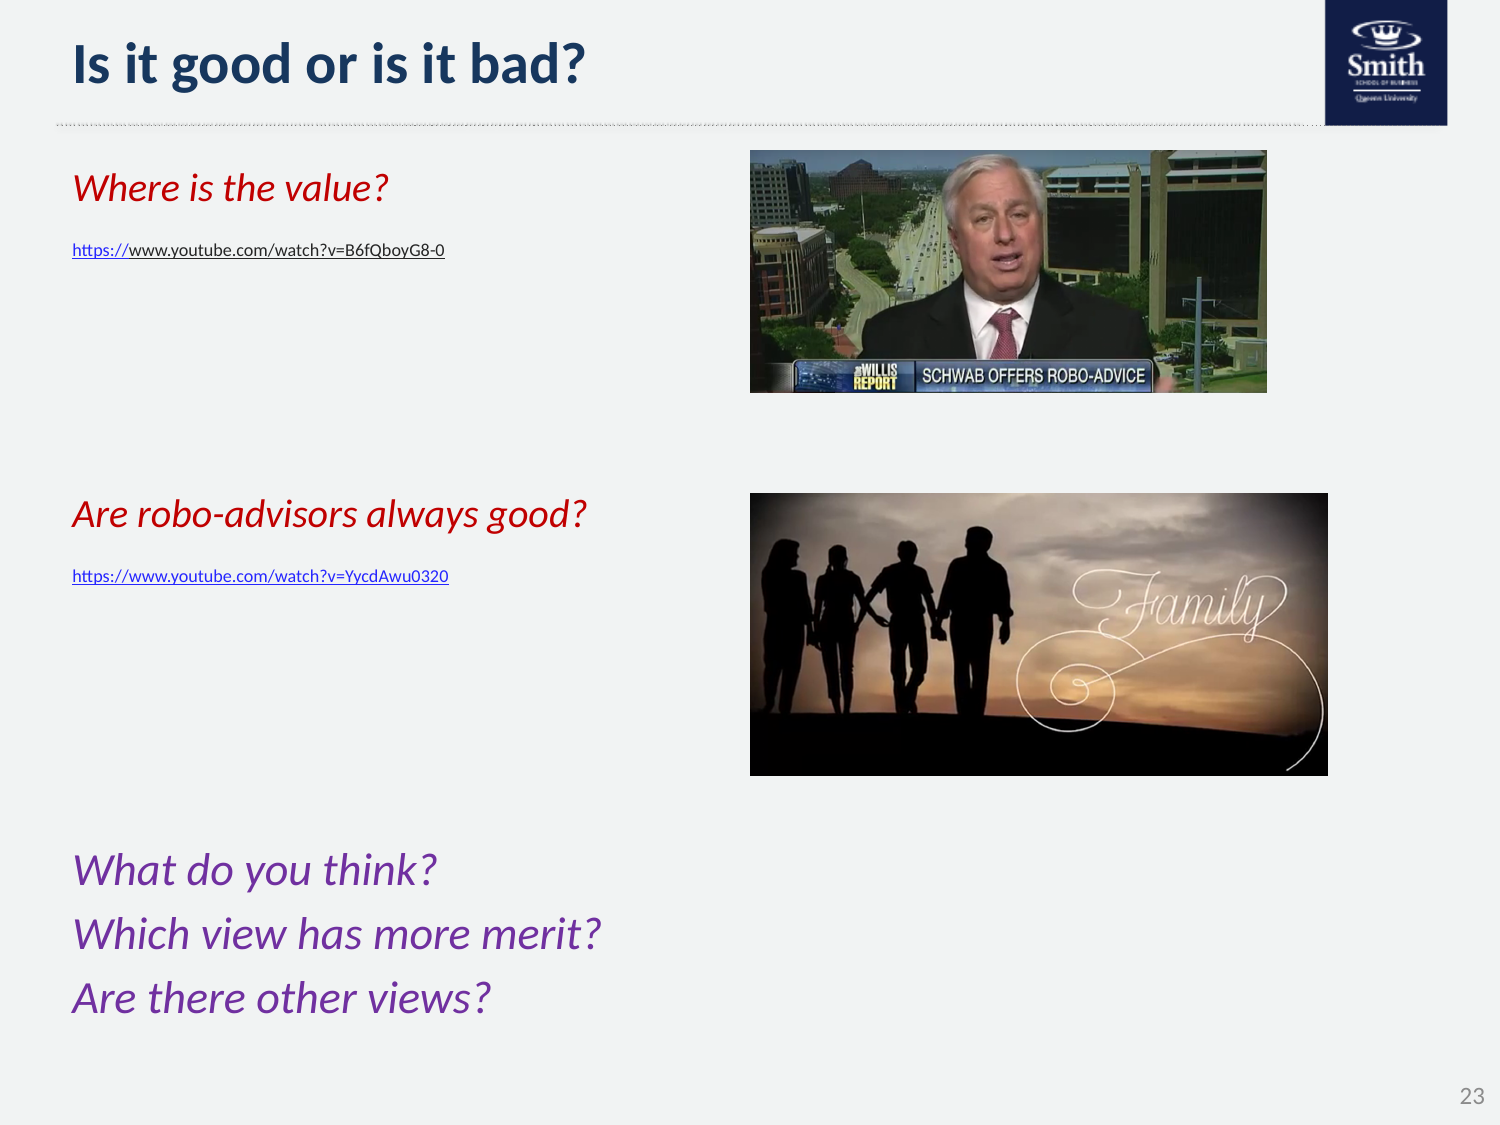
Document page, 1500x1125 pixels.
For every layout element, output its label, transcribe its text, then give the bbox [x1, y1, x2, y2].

list Where is the value? https://www.youtube.com/watch?v=B6fQboyG8-0 Are robo-advisors always good? https://www.youtube.com/watch?v=YycdAwu0320 What do you think? Which view has more merit? Are there other views? [57, 125, 1443, 1034]
picture [749, 150, 1268, 393]
title Is it good or is it bad? [57, 7, 1288, 114]
picture [749, 493, 1328, 777]
